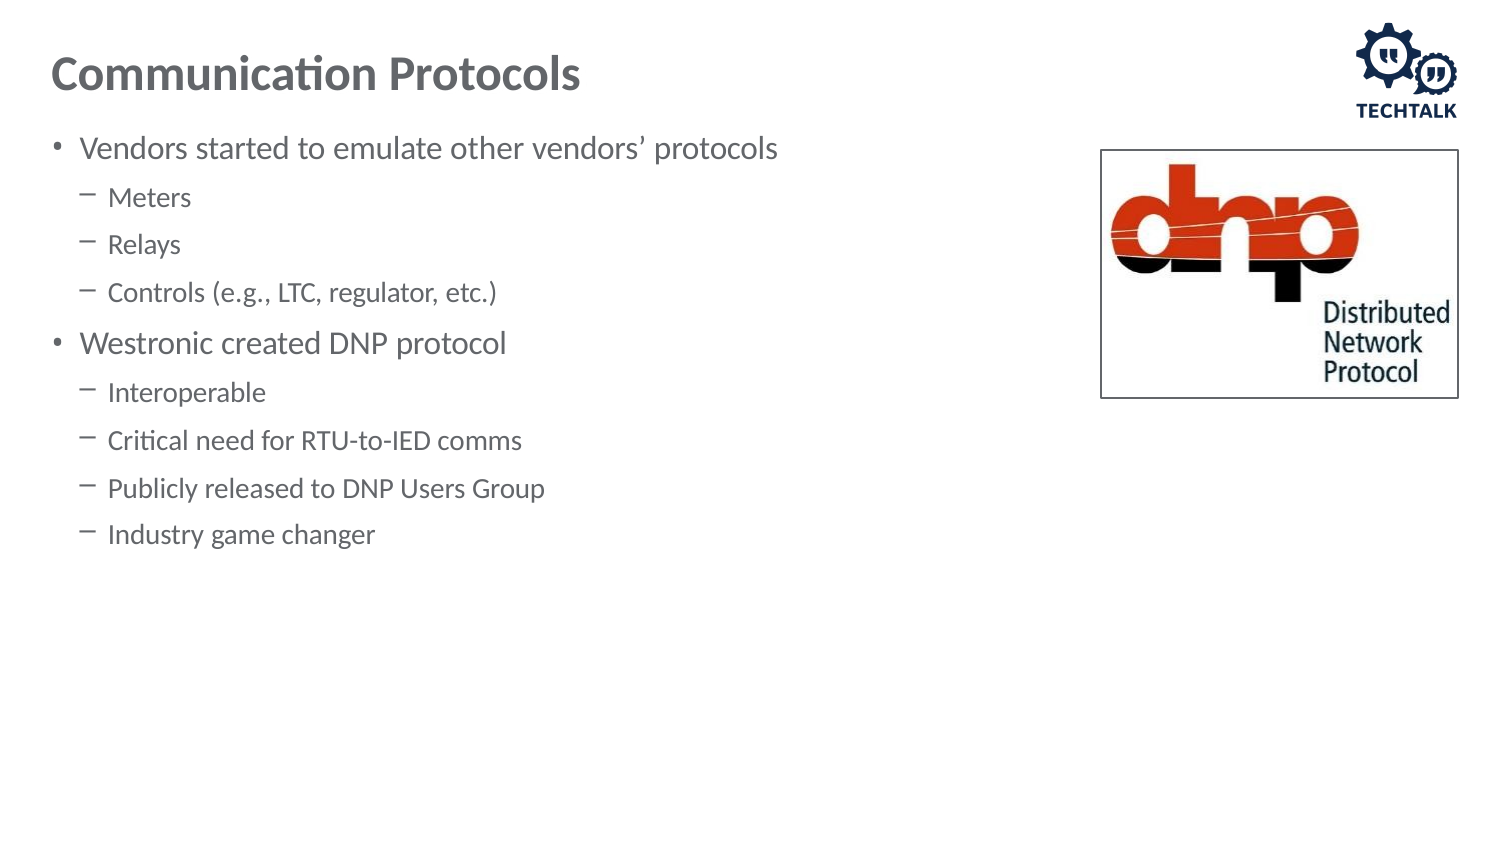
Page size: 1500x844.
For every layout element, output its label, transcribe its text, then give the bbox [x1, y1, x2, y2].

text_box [1099, 148, 1460, 399]
picture [1356, 22, 1457, 118]
picture [19, 27, 620, 137]
text_box Vendors started to emulate other vendors’ protocols Meters Relays Controls (e.g., LTC, regulator, etc.) Westronic created DNP protocol Interoperable Critical need for RTU-to-IED comms Publicly released to DNP Users Group Industry game changer [49, 110, 792, 551]
